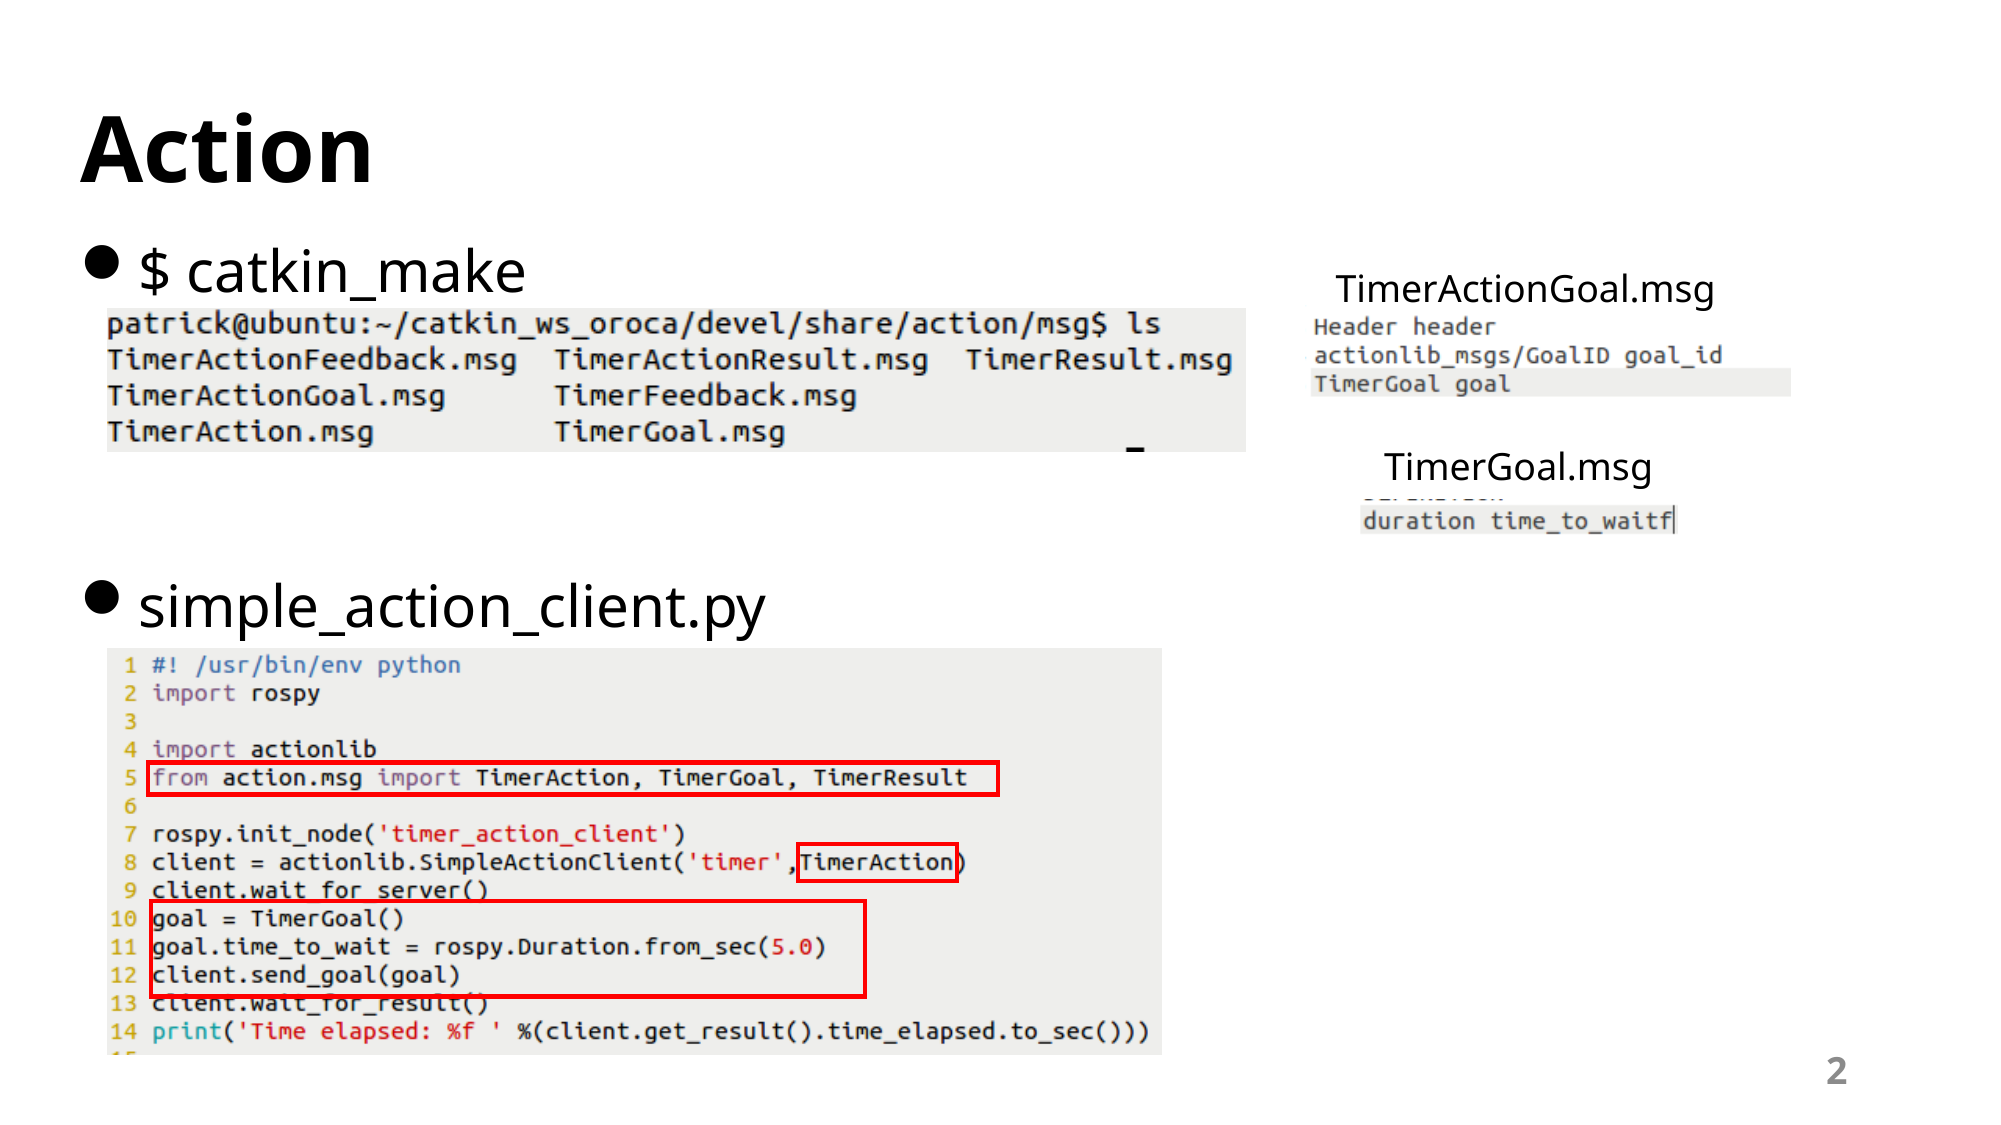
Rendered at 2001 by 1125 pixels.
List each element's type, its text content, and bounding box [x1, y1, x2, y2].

slide_number 2 [1412, 1042, 1863, 1103]
picture [1359, 499, 1678, 539]
text_box TimerGoal.msg [1369, 435, 1668, 496]
text_box TimerActionGoal.msg [1320, 257, 1731, 305]
text_box $ catkin_make simple_action_client.py [65, 234, 1791, 949]
picture [1305, 305, 1791, 400]
title Action [65, 44, 1791, 234]
picture [107, 648, 1163, 1055]
picture [107, 308, 1246, 452]
